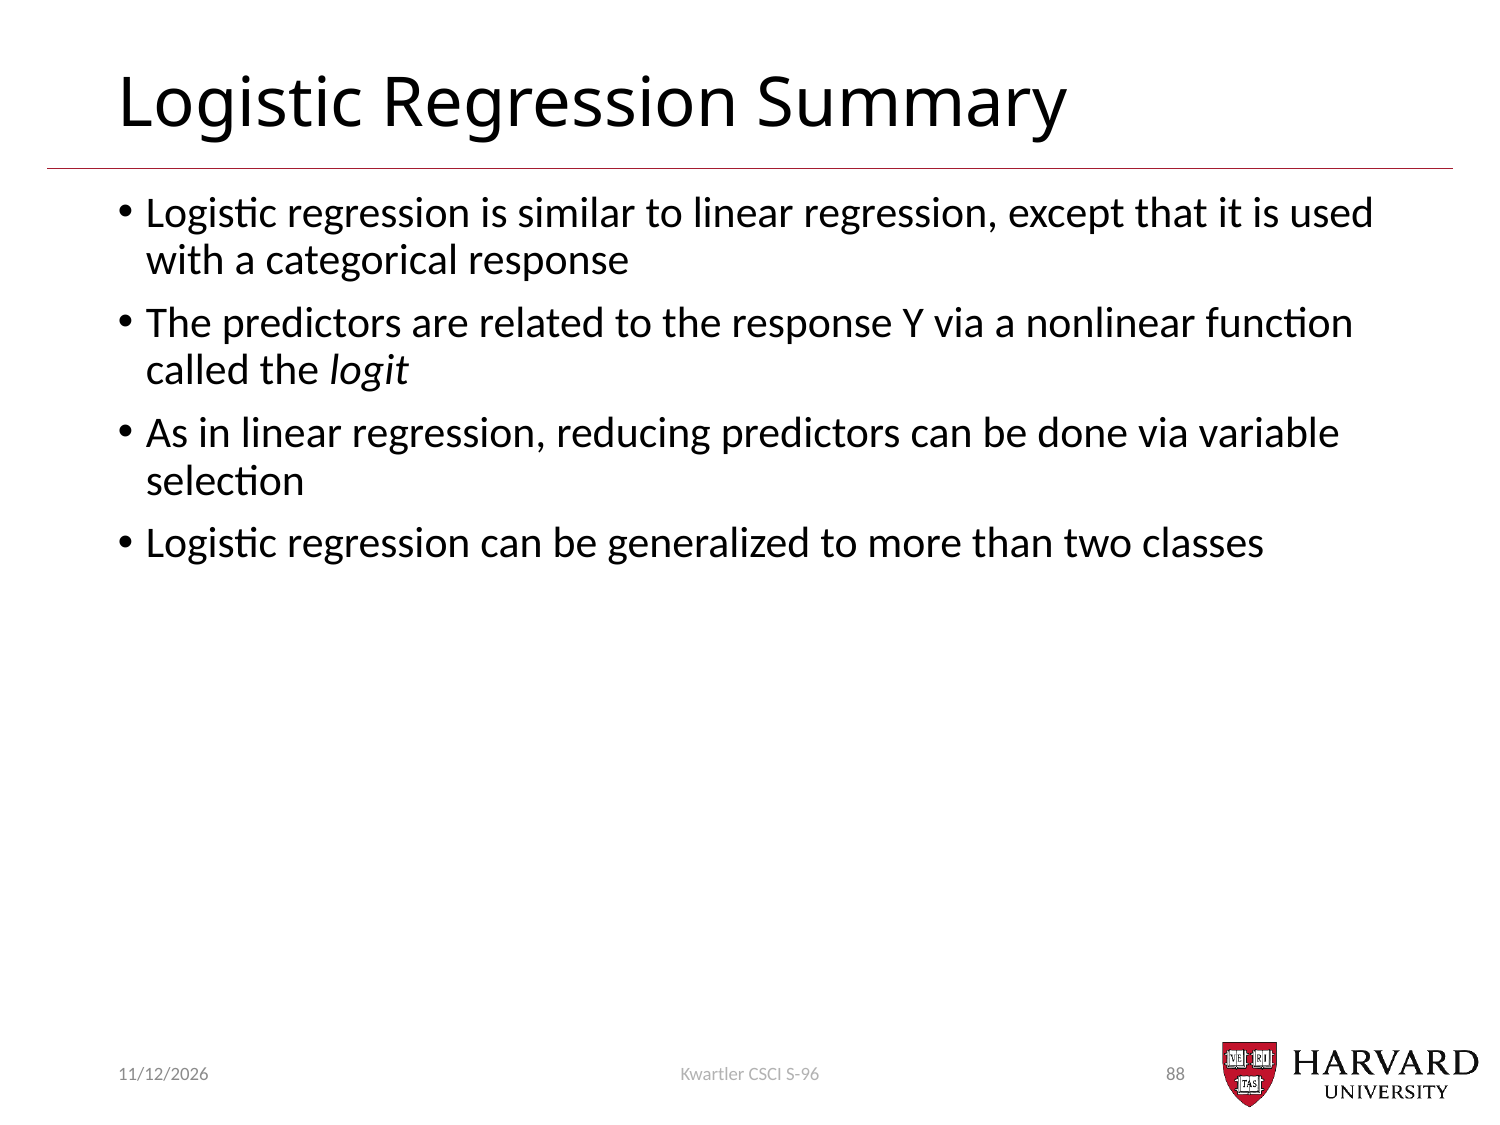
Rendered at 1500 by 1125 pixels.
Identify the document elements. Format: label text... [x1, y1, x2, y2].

picture [1200, 1024, 1500, 1125]
text_box Logistic regression is similar to linear regression, except that it is used with a categorical response The predictors are related to the response Y via a nonlinear function called the logit As in linear regression, reducing predictors can be done via variable selection Logistic regression can be generalized to more than two classes [103, 182, 1397, 1023]
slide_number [103, 1042, 441, 1103]
footer Kwartler CSCI S-96 [496, 1042, 1004, 1103]
title Logistic Regression Summary [103, 59, 1397, 157]
slide_number 88 [1059, 1042, 1200, 1103]
